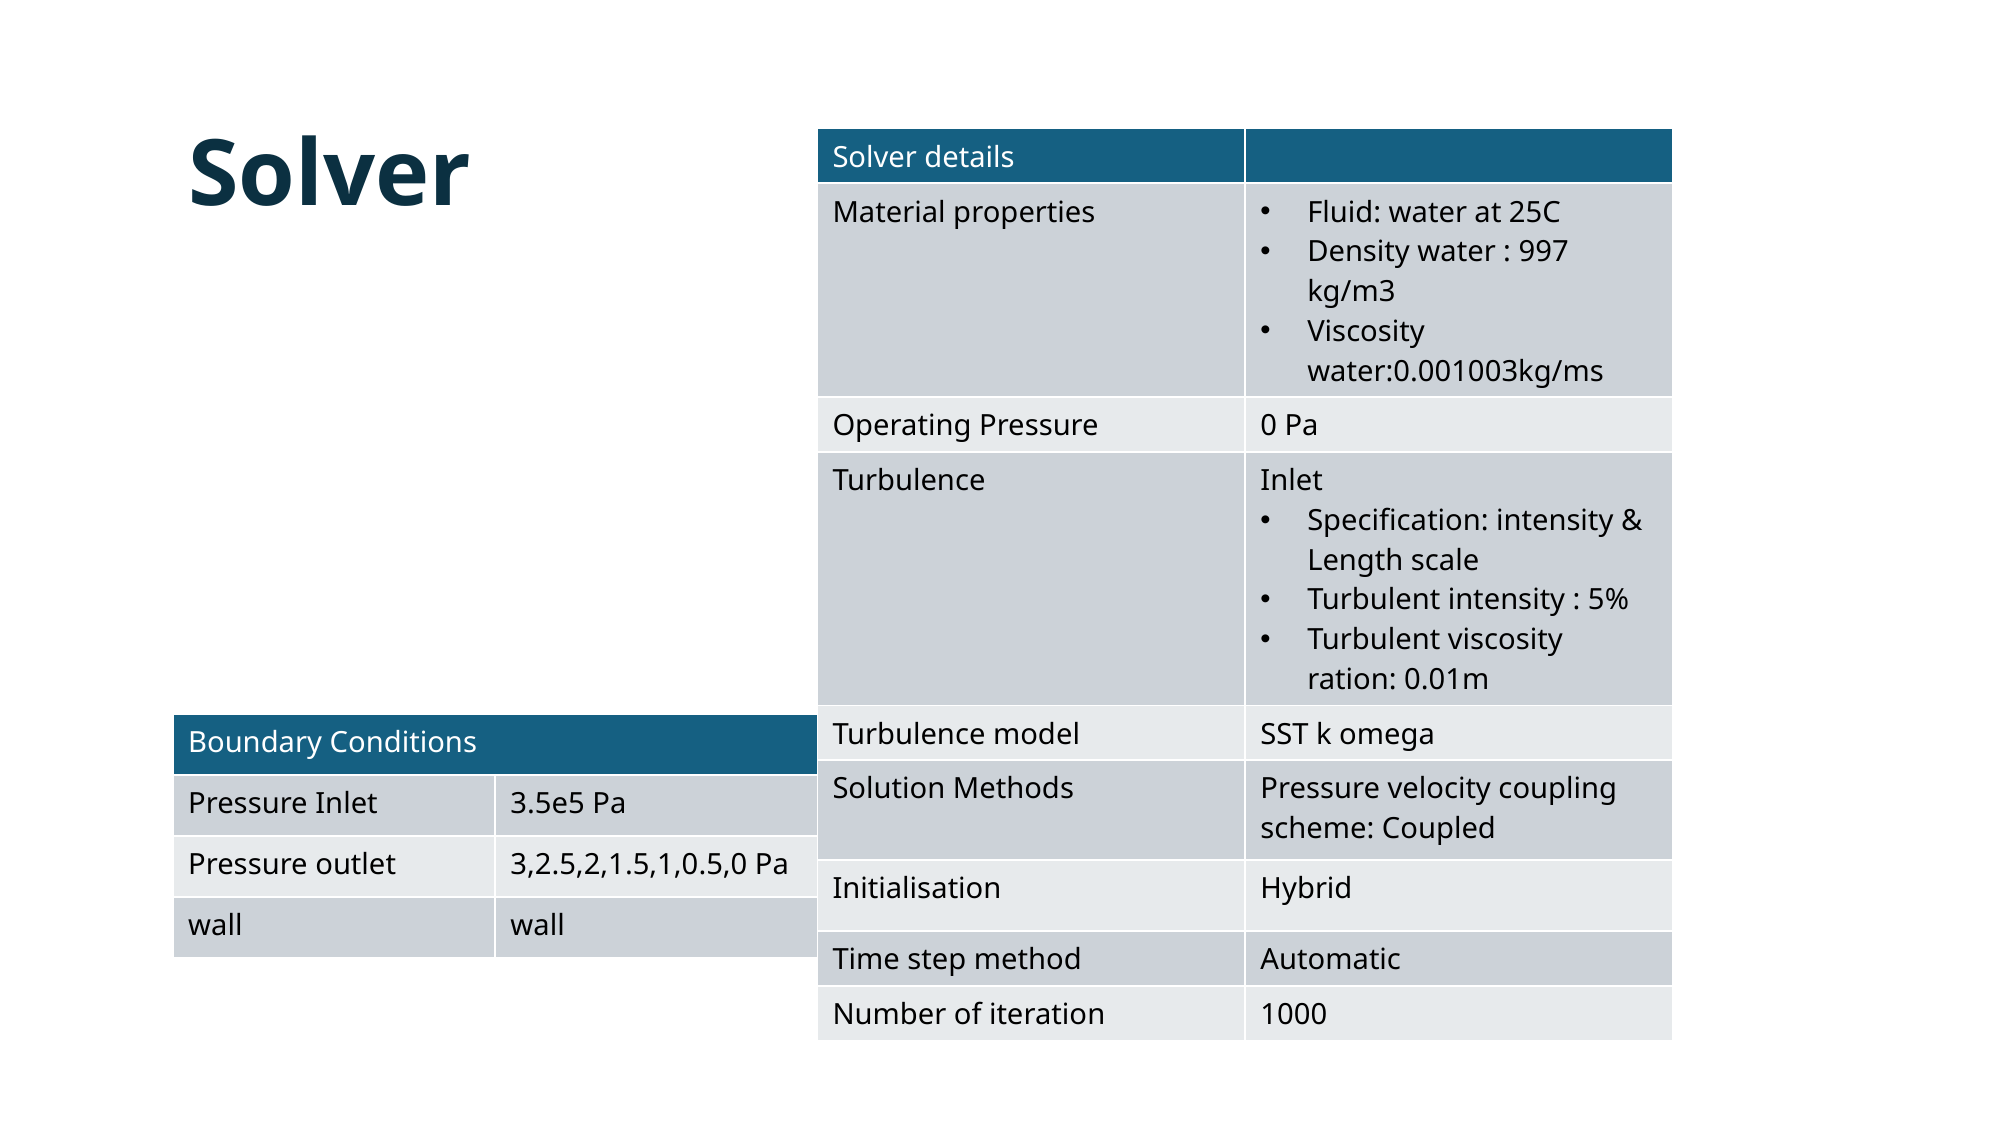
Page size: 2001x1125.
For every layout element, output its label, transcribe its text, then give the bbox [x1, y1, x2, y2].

table_cell Pressure outlet [174, 837, 494, 896]
table_cell 3,2.5,2,1.5,1,0.5,0 Pa [496, 837, 817, 896]
table_cell Material properties [818, 184, 1244, 396]
table_cell Operating Pressure [818, 398, 1244, 451]
table_cell Hybrid [1246, 861, 1672, 930]
table_cell Pressure Inlet [174, 776, 494, 835]
table_cell Turbulence [818, 453, 1244, 705]
table_cell Number of iteration [818, 987, 1244, 1040]
table_cell 3.5e5 Pa [496, 776, 817, 835]
table_cell Automatic [1246, 932, 1672, 985]
table_cell wall [496, 898, 817, 957]
text_box Solver [173, 94, 1467, 258]
table_header Boundary Conditions [174, 715, 817, 774]
table_cell Fluid: water at 25C Density water : 997 kg/m3 Viscosity water:0.001003kg/ms [1246, 184, 1672, 396]
table_cell SST k omega [1246, 706, 1672, 759]
table_cell Initialisation [818, 861, 1244, 930]
table_cell Time step method [818, 932, 1244, 985]
table_cell 1000 [1246, 987, 1672, 1040]
table_cell Inlet Specification: intensity & Length scale Turbulent intensity : 5% Turbulent viscosity ration: 0.01m [1246, 453, 1672, 705]
table_cell Turbulence model [818, 706, 1244, 759]
table_header [1246, 129, 1672, 182]
table_cell wall [174, 898, 494, 957]
table_header Solver details [818, 129, 1244, 182]
table_cell Solution Methods [818, 761, 1244, 859]
table_cell 0 Pa [1246, 398, 1672, 451]
table_cell Pressure velocity coupling scheme: Coupled [1246, 761, 1672, 859]
